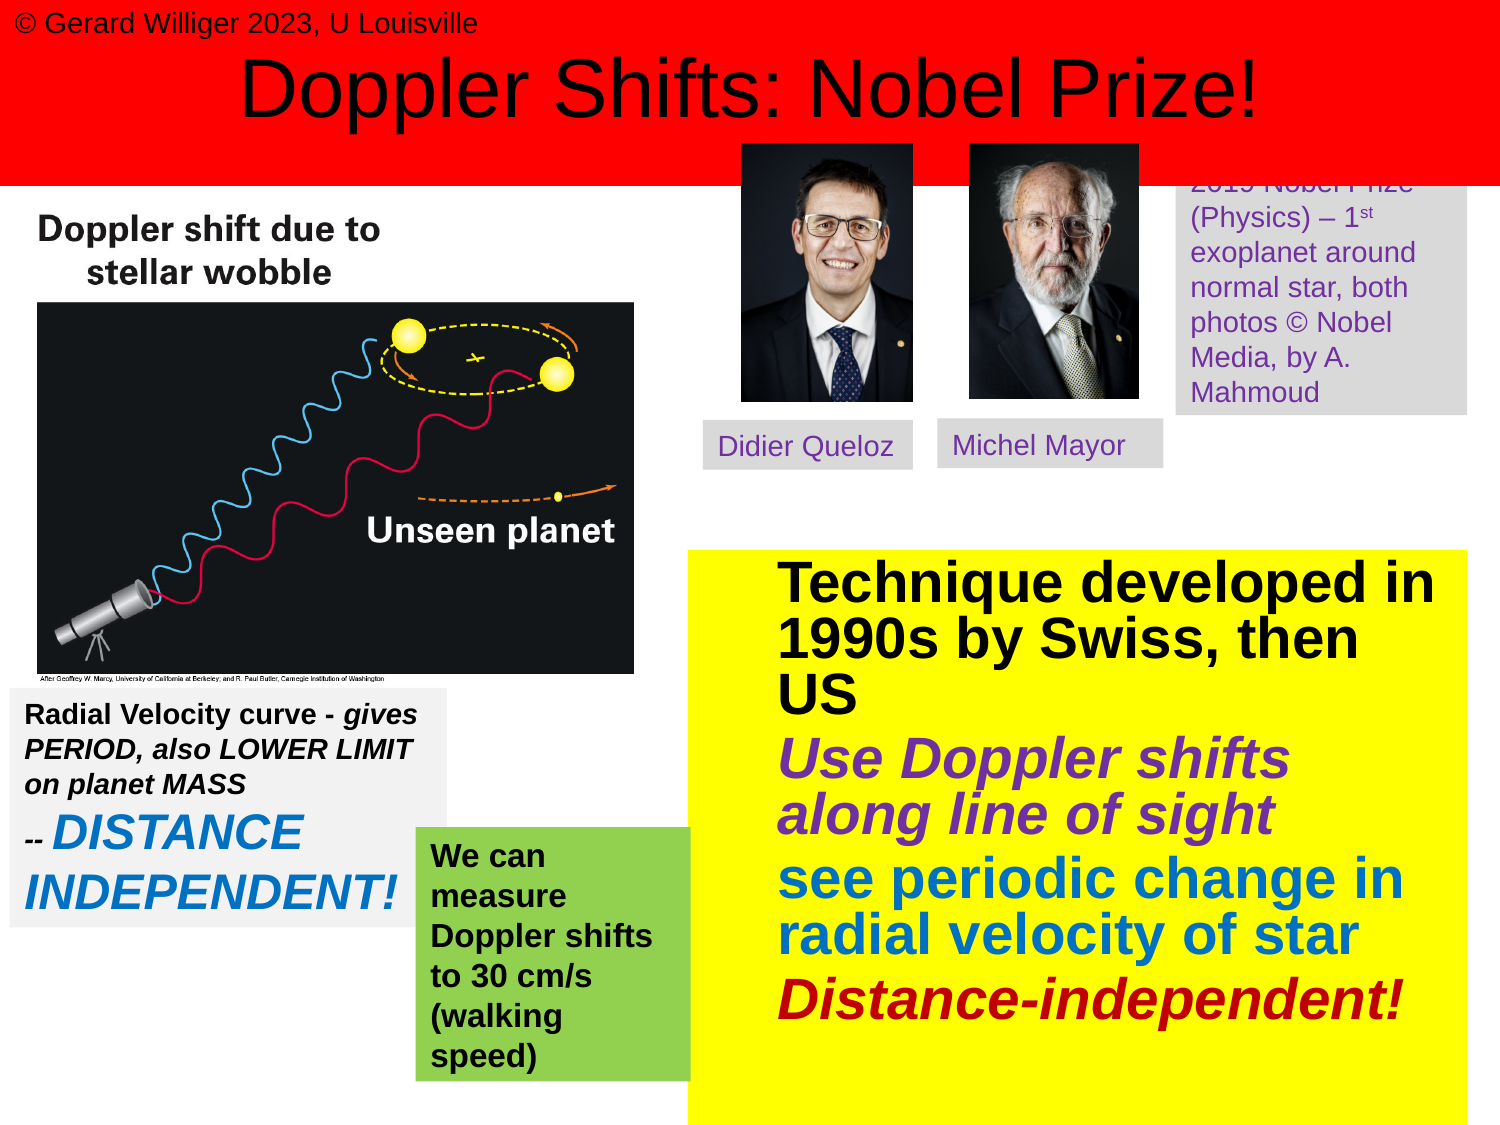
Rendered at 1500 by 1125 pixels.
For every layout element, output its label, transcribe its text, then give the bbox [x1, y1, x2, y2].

text_box Michel Mayor [937, 418, 1164, 469]
text_box Didier Queloz [702, 419, 913, 470]
text_box Radial Velocity curve - gives PERIOD, also LOWER LIMIT on planet MASS -- DISTANCE INDEPENDENT! [9, 687, 447, 928]
text_box 2019 Nobel Prize (Physics) – 1st exoplanet around normal star, both photos © Nobel Media, by A. Mahmoud [1175, 186, 1468, 416]
title Doppler Shifts: Nobel Prize! [0, 0, 1500, 186]
picture [969, 143, 1140, 400]
picture [741, 143, 914, 402]
text_box We can measure Doppler shifts to 30 cm/s (walking speed) [415, 827, 691, 1082]
text_box © Gerard Williger 2023, U Louisville [0, 0, 598, 48]
picture [37, 206, 634, 683]
list Technique developed in 1990s by Swiss, then US Use Doppler shifts along line of sight see periodic change in radial velocity of star Distance-independent! [687, 549, 1468, 1125]
